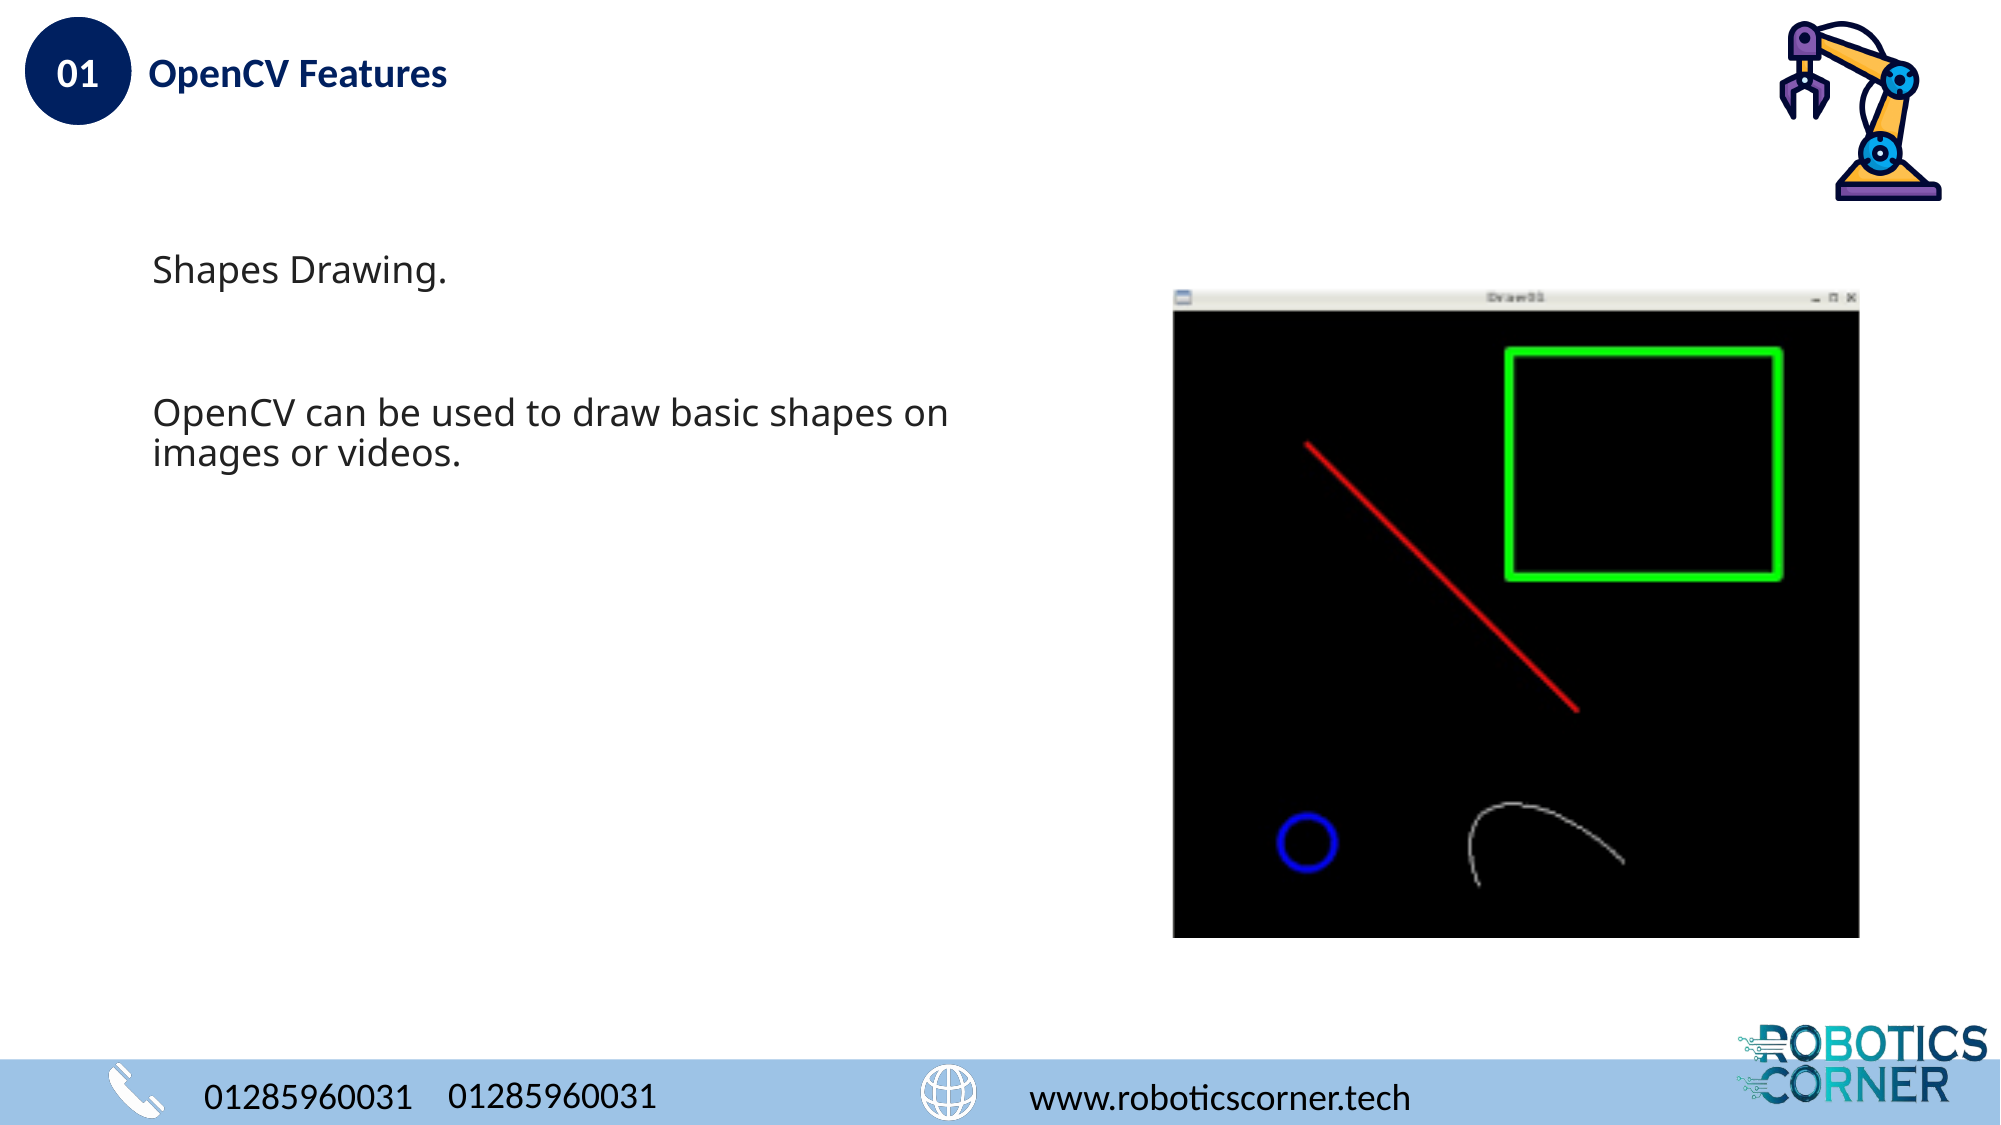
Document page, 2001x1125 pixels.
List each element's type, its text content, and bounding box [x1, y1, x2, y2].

picture [103, 1057, 170, 1124]
text_box [1996, 1058, 2000, 1125]
list OpenCV can be used to draw basic shapes on images or videos. [137, 386, 1085, 938]
text_box OpenCV Features [133, 38, 605, 103]
picture [1771, 21, 1950, 201]
title Shapes Drawing. [137, 187, 1863, 356]
picture [915, 1059, 981, 1125]
picture [1172, 288, 1996, 1125]
text_box www.roboticscorner.tech [1014, 1065, 1430, 1125]
text_box 01285960031 [433, 1063, 684, 1124]
text_box 01 [21, 13, 133, 129]
text_box 01285960031 [189, 1064, 440, 1125]
text_box [0, 1058, 1723, 1125]
